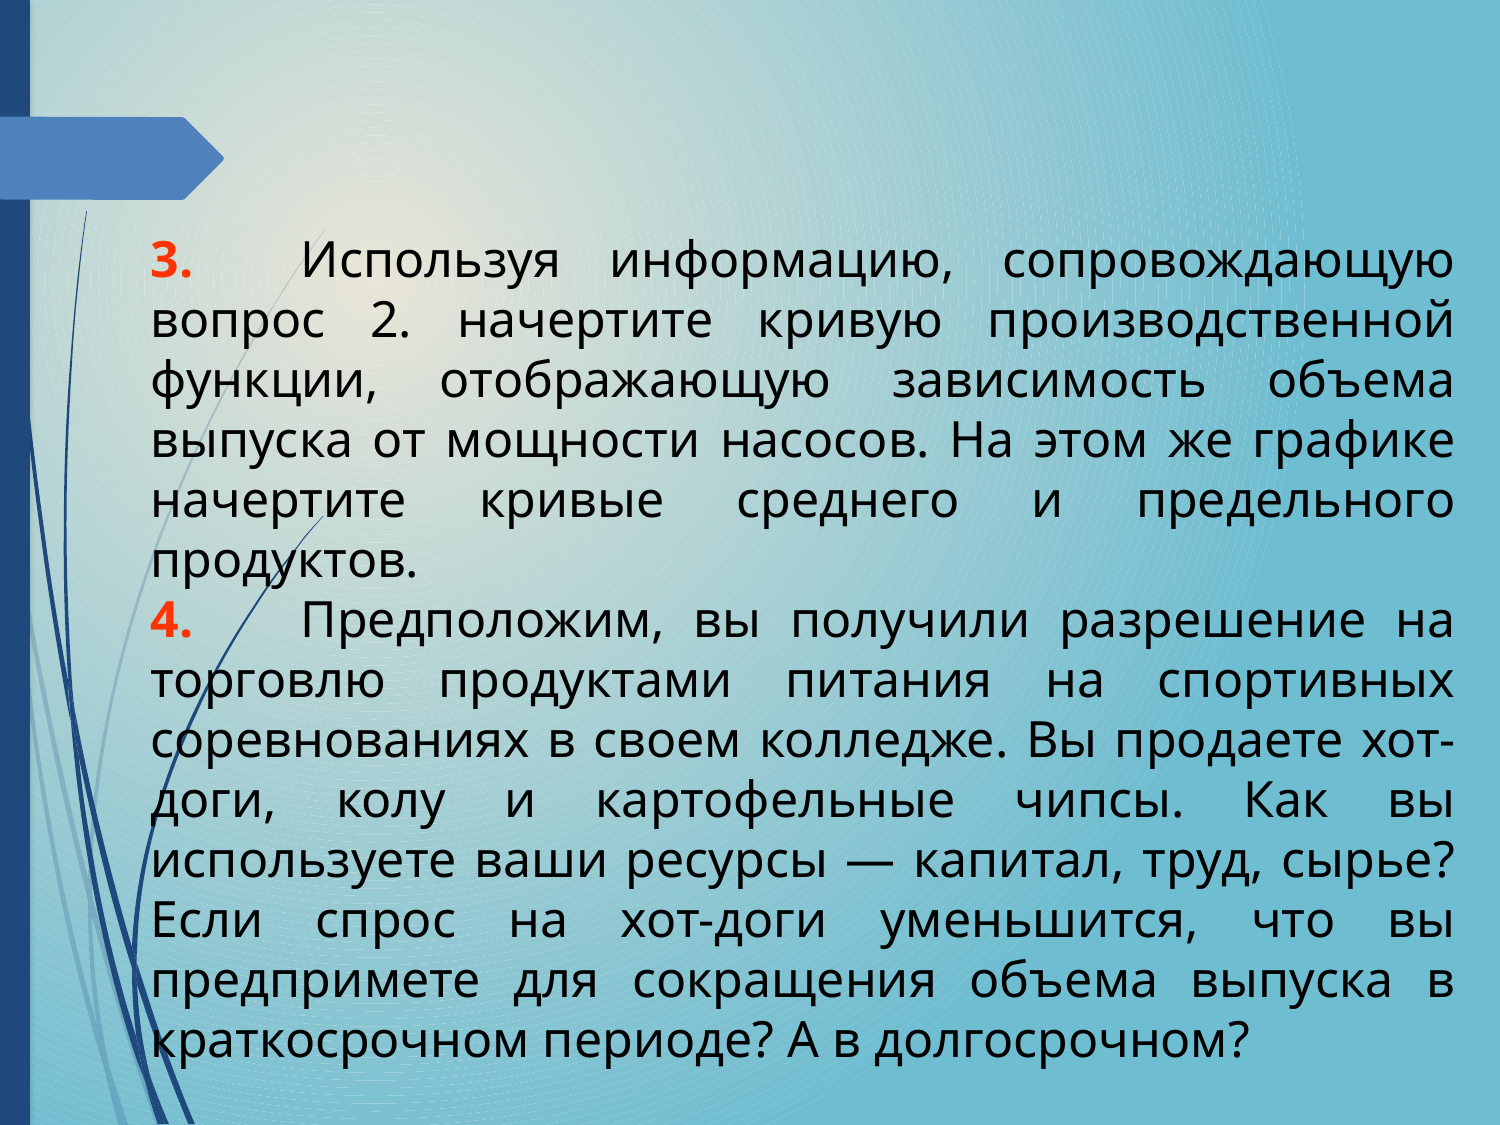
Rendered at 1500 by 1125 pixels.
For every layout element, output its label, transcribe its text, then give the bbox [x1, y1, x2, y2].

text_box 3. Используя информацию, сопровождающую вопрос 2. начертите кривую производственной функции, отображающую зависимость объема выпуска от мощности насосов. На этом же графике начертите кривые среднего и предельного продуктов. 4. Предположим, вы получили разрешение на торговлю продуктами питания на спортивных соревнованиях в своем колледже. Вы продаете хот-доги, колу и картофельные чипсы. Как вы используете ваши ресурсы — капитал, труд, сырье? Если спрос на хот-доги уменьшится, что вы предпримете для сокращения объема выпуска в краткосрочном периоде? А в долгосрочном? [135, 219, 1471, 1075]
